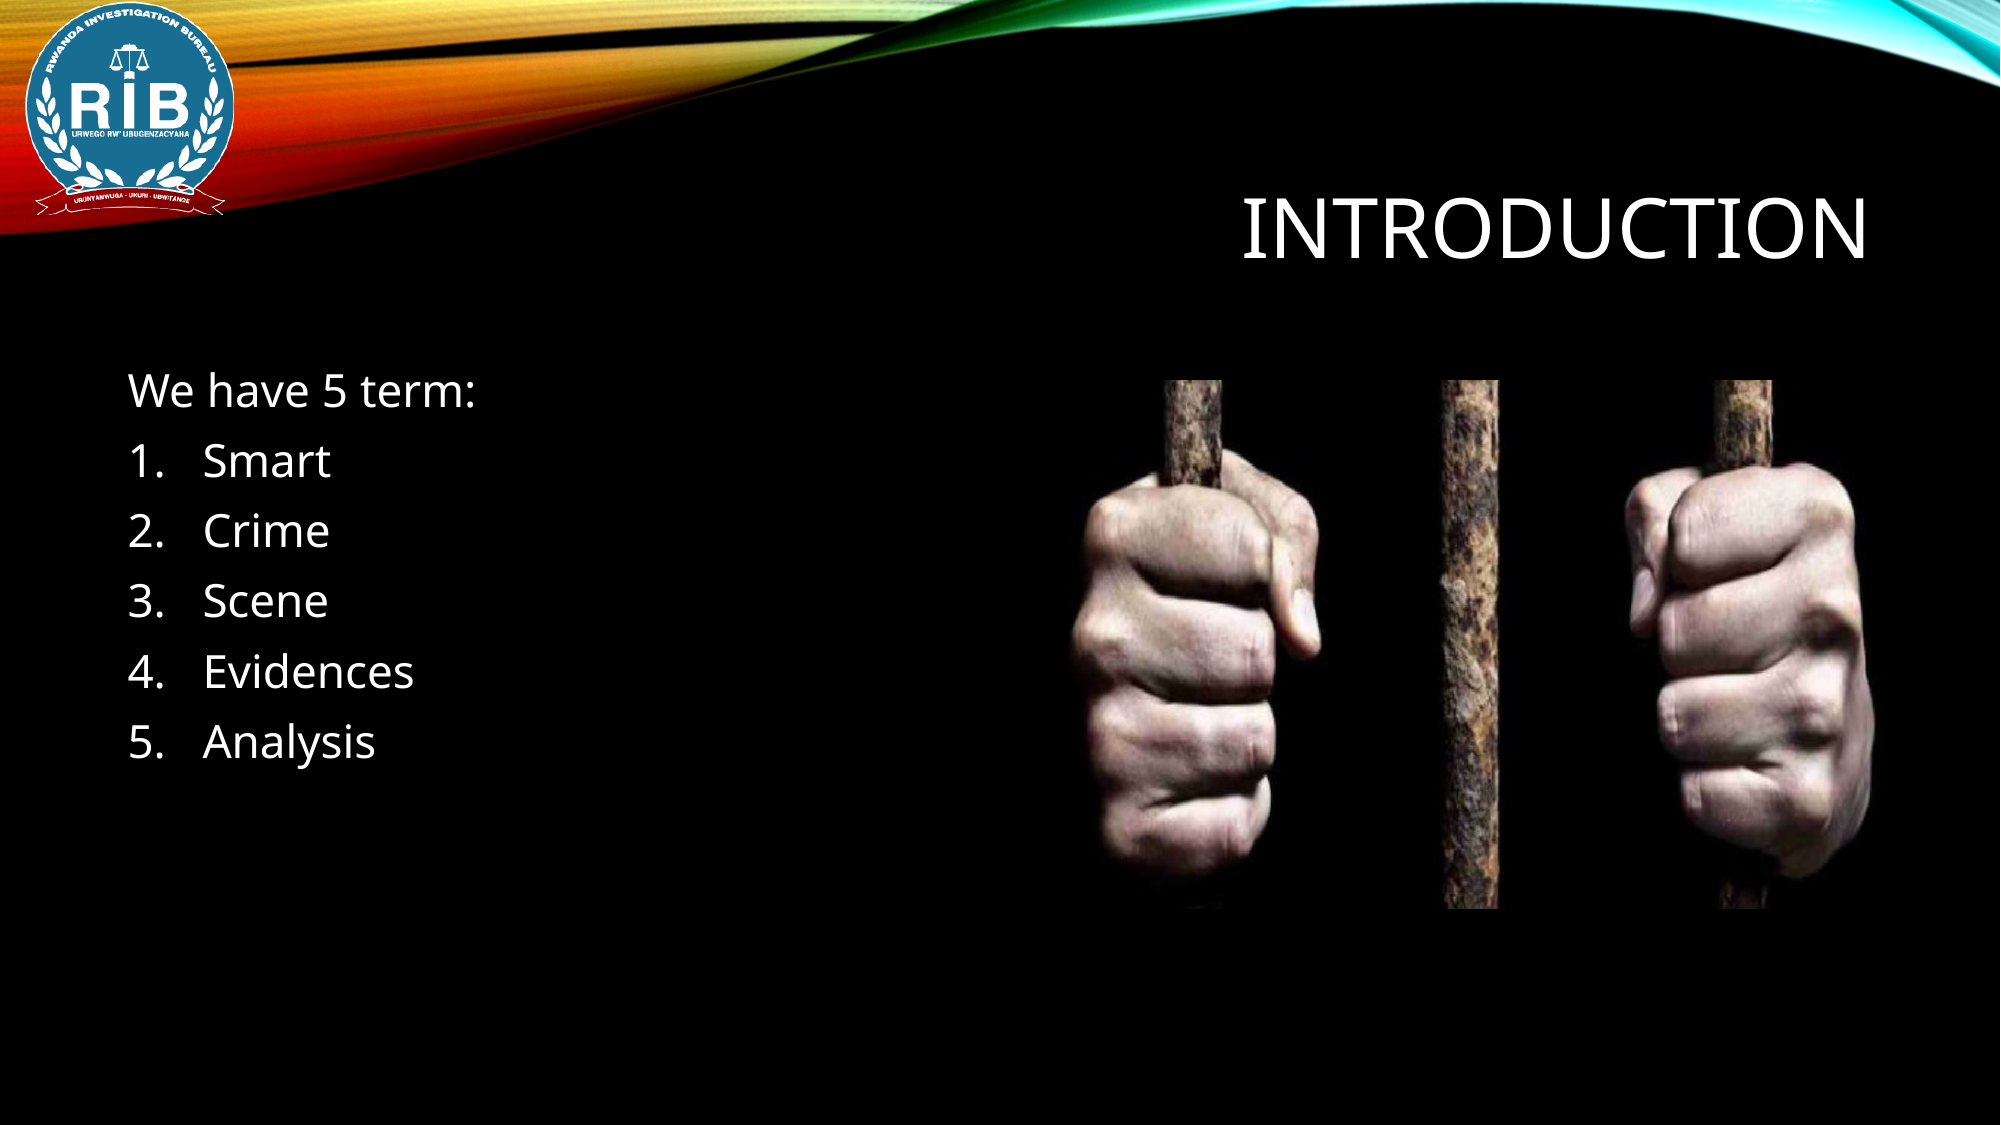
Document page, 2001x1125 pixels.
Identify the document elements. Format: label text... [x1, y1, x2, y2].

list We have 5 term: Smart Crime Scene Evidences Analysis [112, 360, 1888, 1021]
picture [0, 0, 2000, 237]
picture [982, 380, 1932, 909]
title INTRODUCTION [474, 125, 1888, 338]
